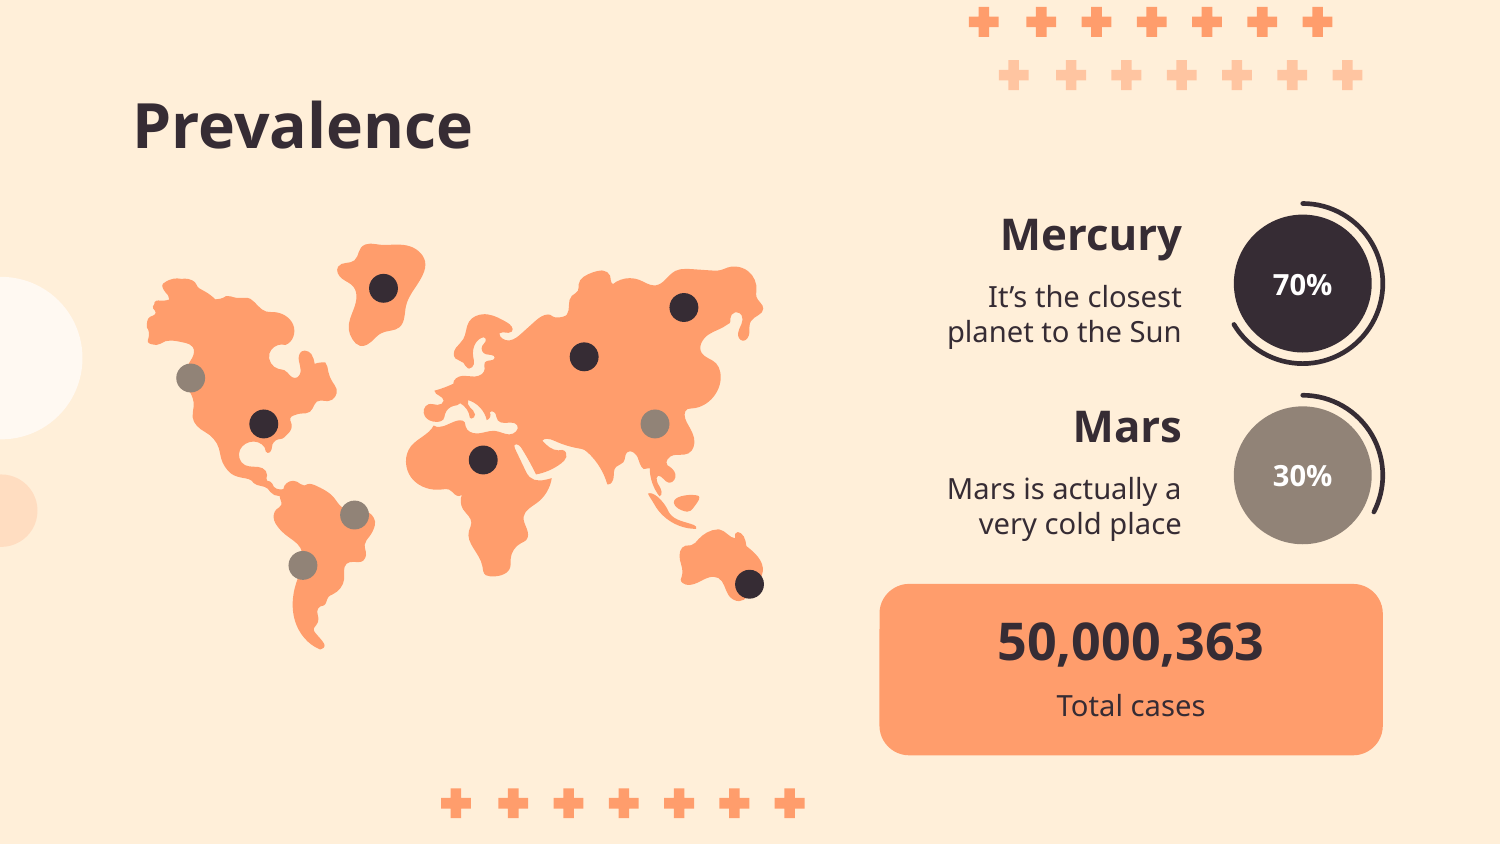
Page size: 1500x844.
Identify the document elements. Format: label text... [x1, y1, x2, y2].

text_box 30% [1233, 406, 1372, 545]
title Prevalence [117, 70, 1383, 148]
text_box Mars is actually a very cold place [903, 455, 1197, 557]
text_box [879, 583, 1383, 756]
text_box Mars [903, 394, 1197, 455]
text_box Mercury [903, 202, 1197, 263]
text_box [146, 243, 765, 650]
text_box It’s the closest planet to the Sun [903, 263, 1197, 365]
text_box 50,000,363 [925, 611, 1337, 668]
text_box [1233, 203, 1383, 364]
text_box [1302, 395, 1383, 512]
text_box 70% [1233, 214, 1372, 353]
text_box Total cases [925, 671, 1337, 728]
